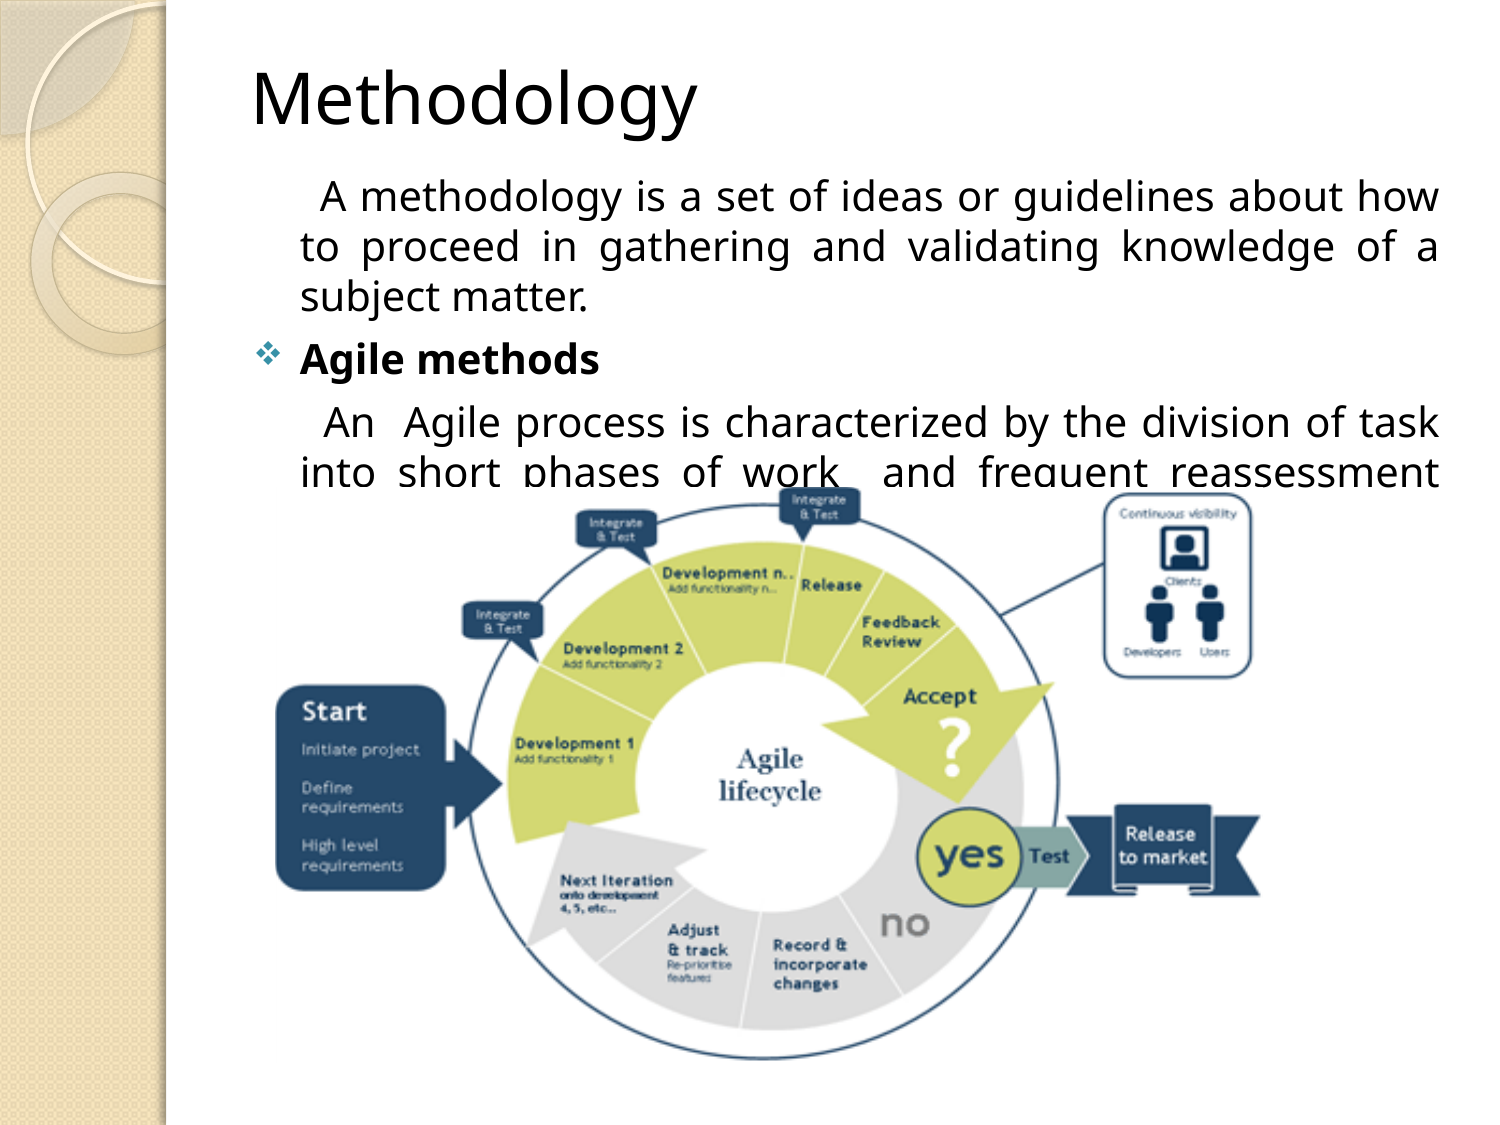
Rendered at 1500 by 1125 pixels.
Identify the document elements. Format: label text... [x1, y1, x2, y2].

list A methodology is a set of ideas or guidelines about how to proceed in gathering and validating knowledge of a subject matter. Agile methods An Agile process is characterized by the division of task into short phases of work and frequent reassessment and adaption of plans. [225, 162, 1455, 1088]
title Methodology [235, 45, 1466, 233]
picture [274, 487, 1263, 1063]
